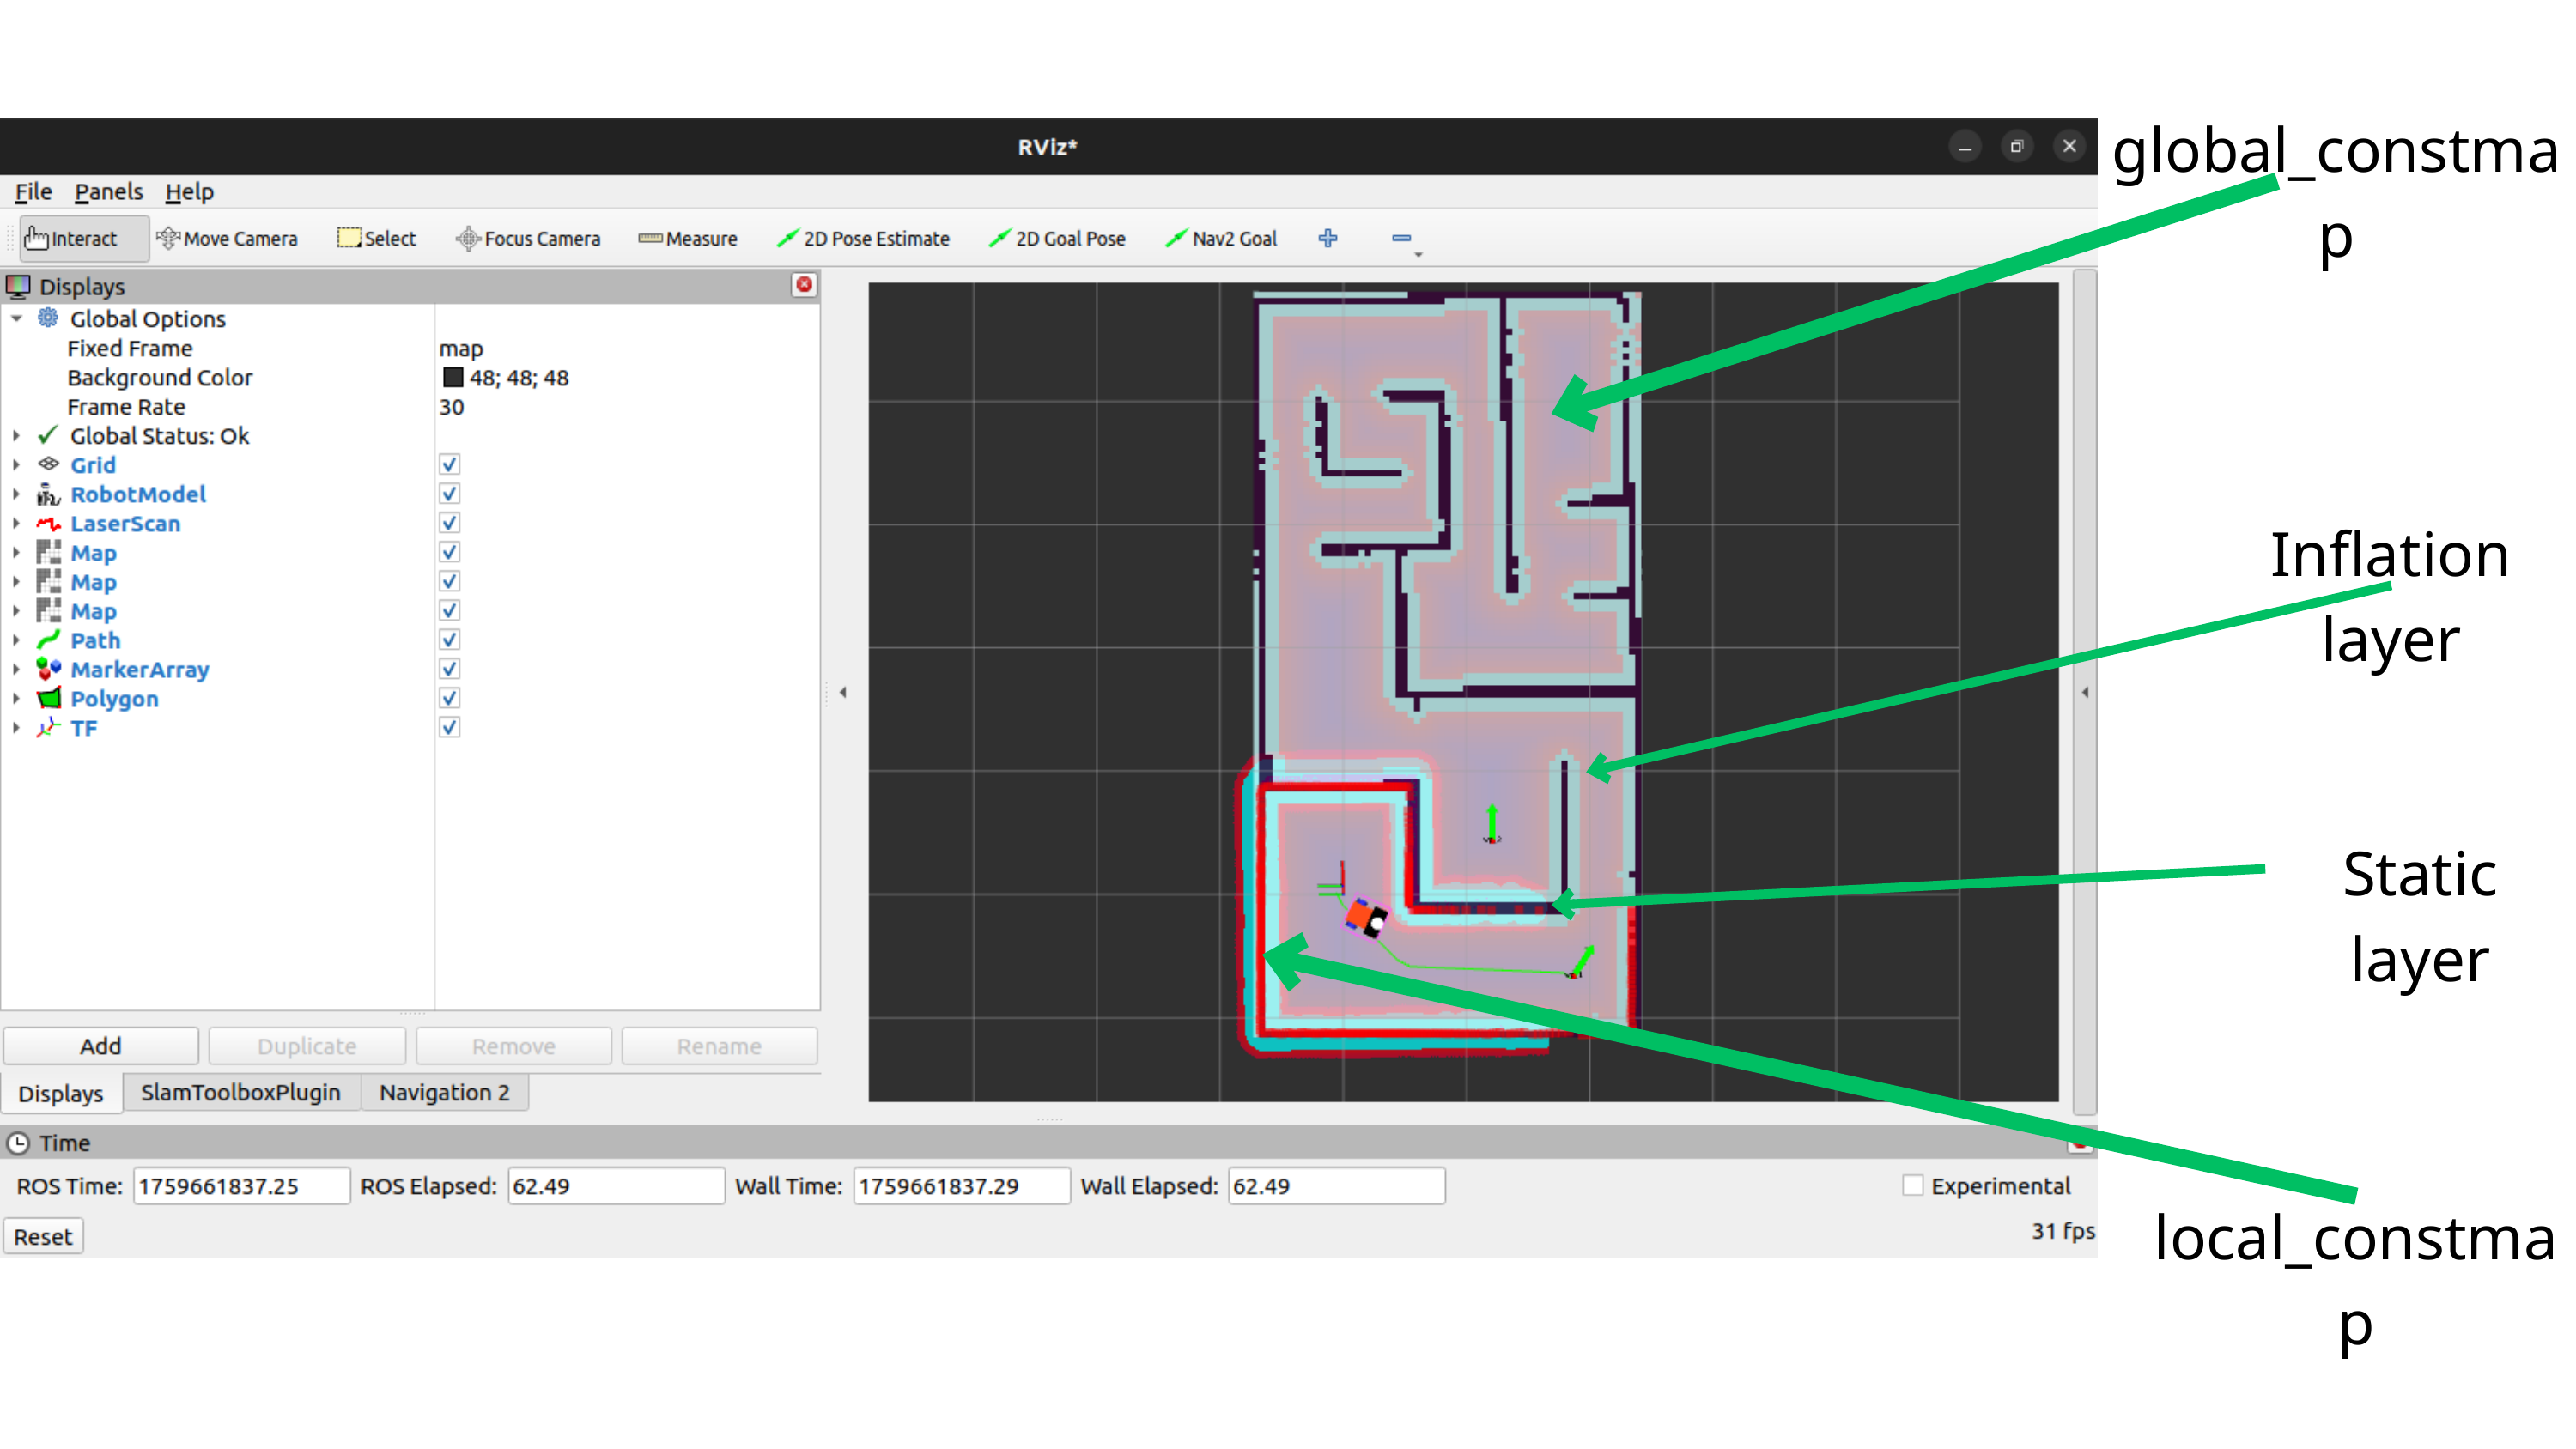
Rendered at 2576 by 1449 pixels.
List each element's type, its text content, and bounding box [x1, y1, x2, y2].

text_box Inflation layer [2206, 503, 2576, 674]
text_box global_constmap [2098, 99, 2576, 270]
text_box [1551, 868, 2266, 911]
text_box local_constmap [2136, 1186, 2576, 1357]
text_box [1586, 585, 2391, 777]
text_box [0, 118, 2099, 1258]
text_box [1551, 180, 2278, 417]
text_box Static layer [2265, 822, 2576, 994]
